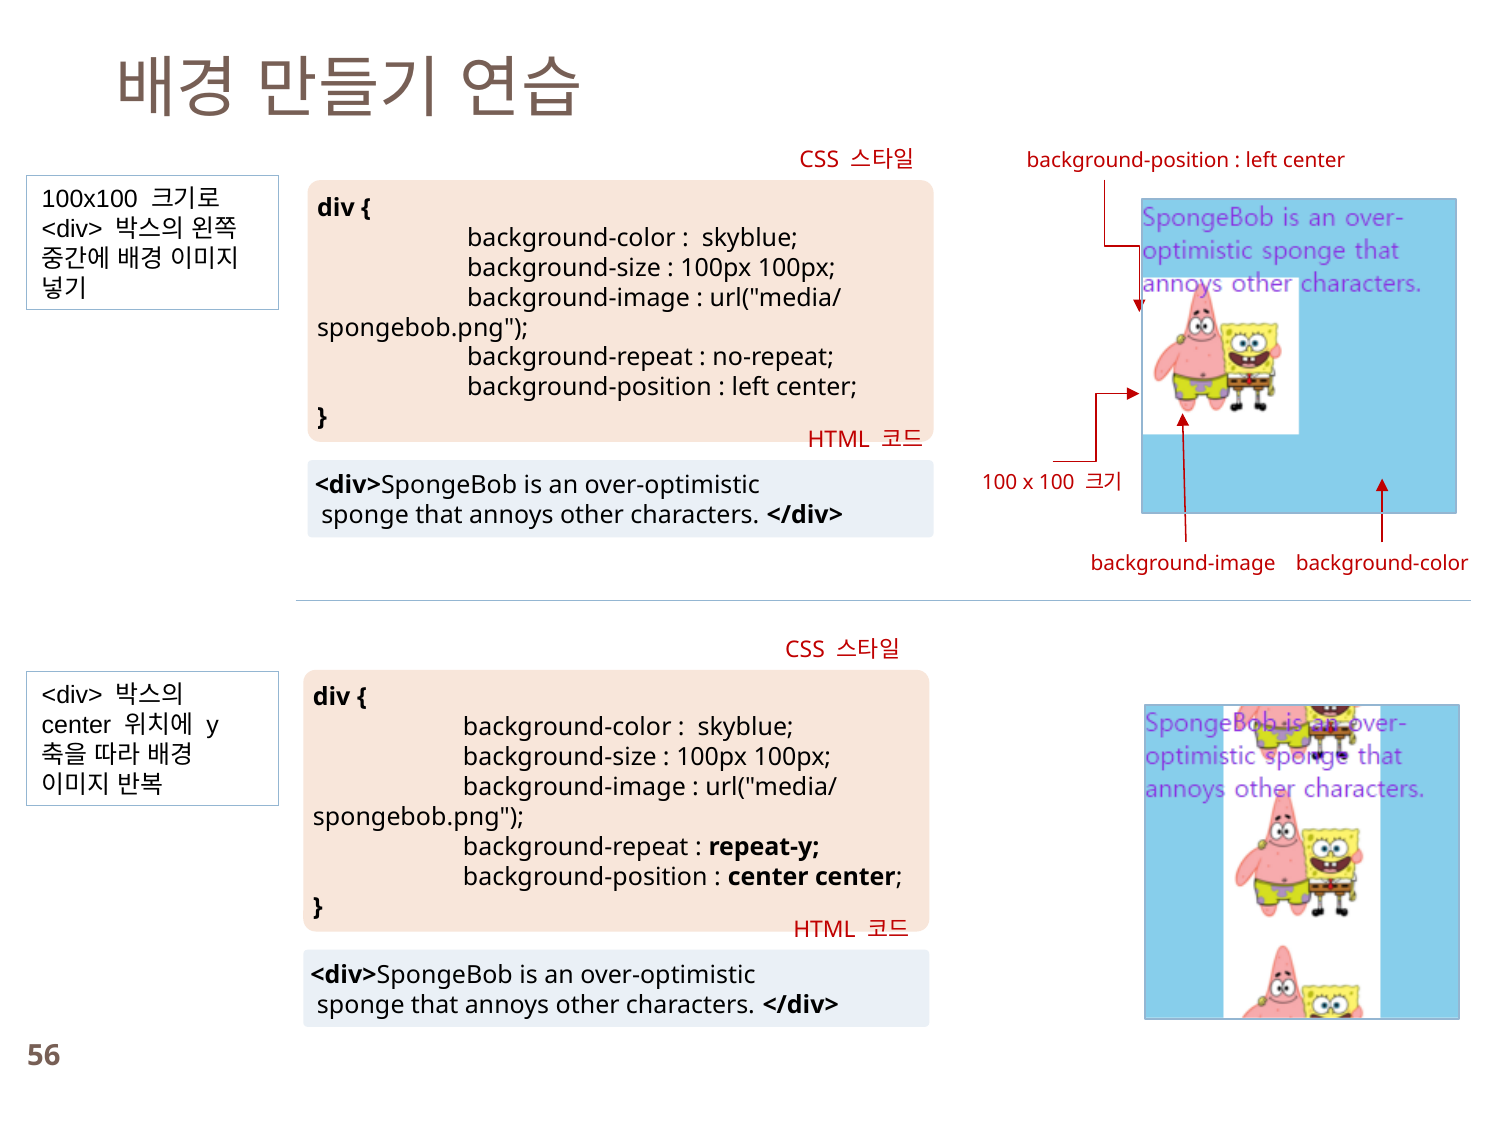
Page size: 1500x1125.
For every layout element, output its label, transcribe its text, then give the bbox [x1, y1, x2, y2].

text_box 100x100 크기로 <div> 박스의 왼쪽 중간에 배경 이미지 넣기 [26, 175, 279, 310]
text_box 배경 만들기 연습 [100, 37, 1438, 149]
text_box <div> 박스의 center 위치에 y 축을 따라 배경 이미지 반복 [26, 671, 279, 806]
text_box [307, 136, 1483, 584]
slide_number 56 [0, 1025, 88, 1088]
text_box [302, 626, 1467, 1028]
